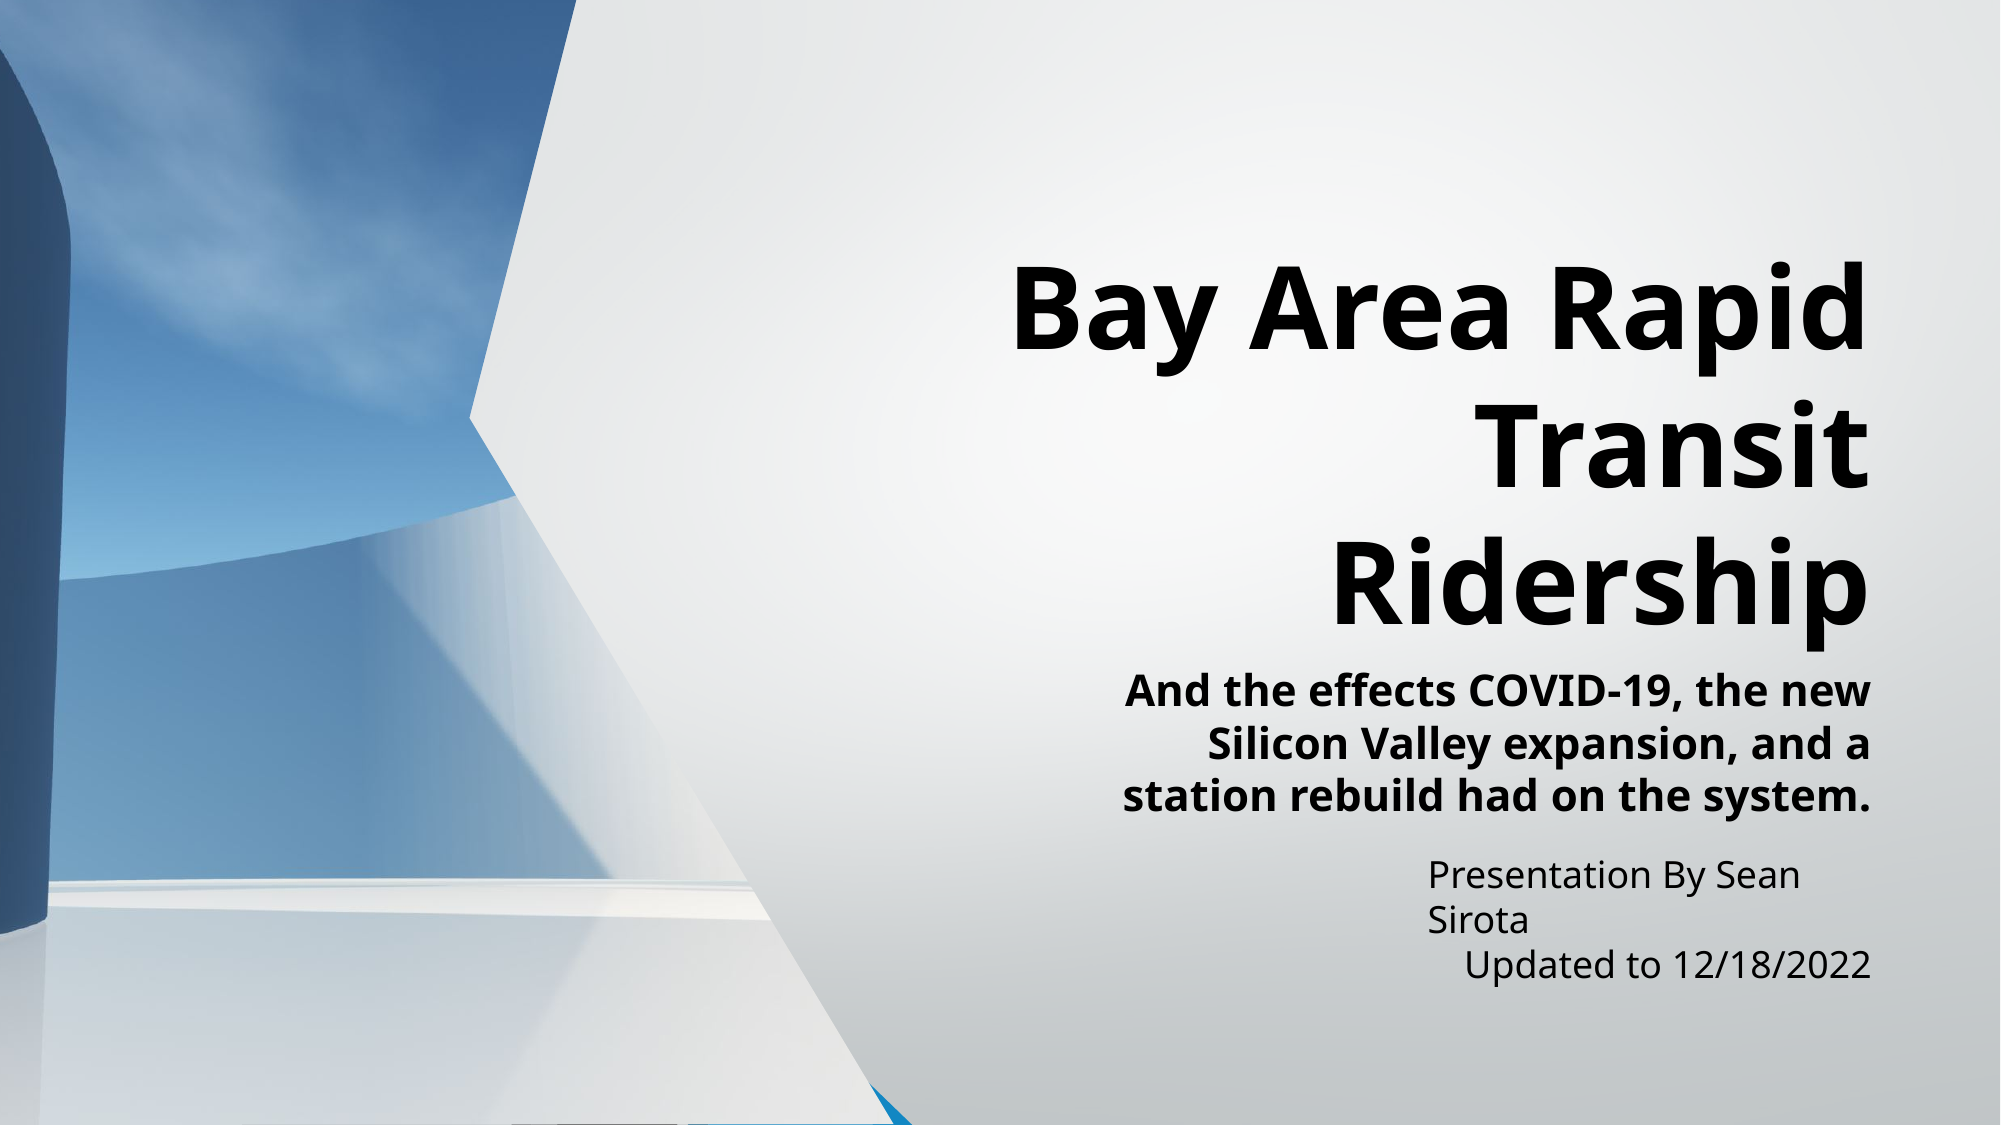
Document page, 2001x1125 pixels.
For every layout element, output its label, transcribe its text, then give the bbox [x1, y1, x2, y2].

picture [0, 0, 894, 1125]
text_box Presentation By Sean Sirota Updated to 12/18/2022 [1412, 843, 1887, 994]
subtitle And the effects COVID-19, the new Silicon Valley expansion, and a station rebuild had on the system. [1057, 655, 1887, 882]
title Bay Area Rapid Transit Ridership [894, 226, 1887, 656]
